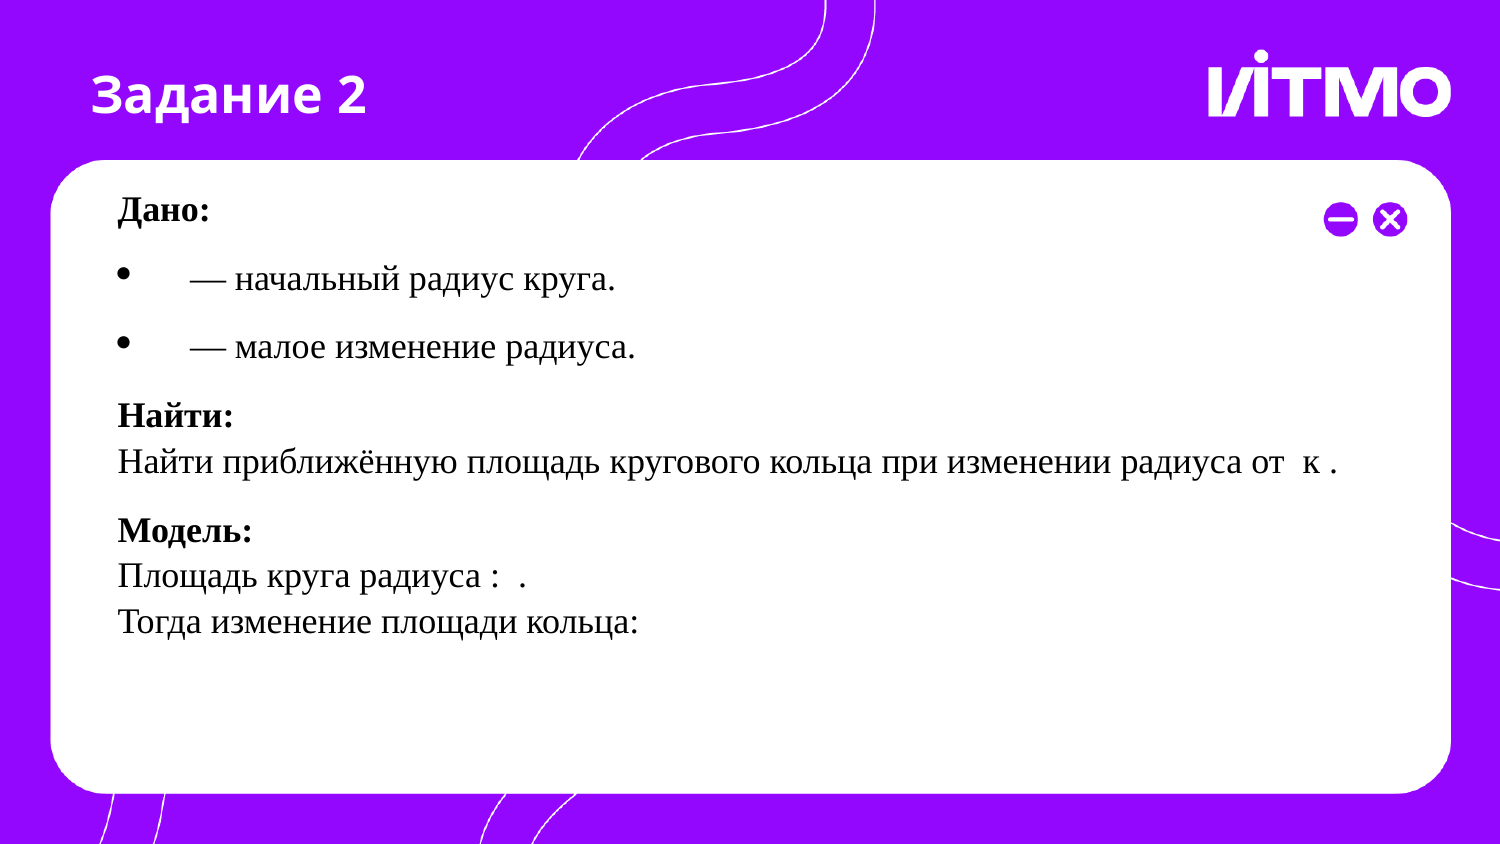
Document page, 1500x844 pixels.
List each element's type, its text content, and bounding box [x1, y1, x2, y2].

title Задание 2 [75, 50, 1195, 137]
picture [0, 0, 1500, 844]
